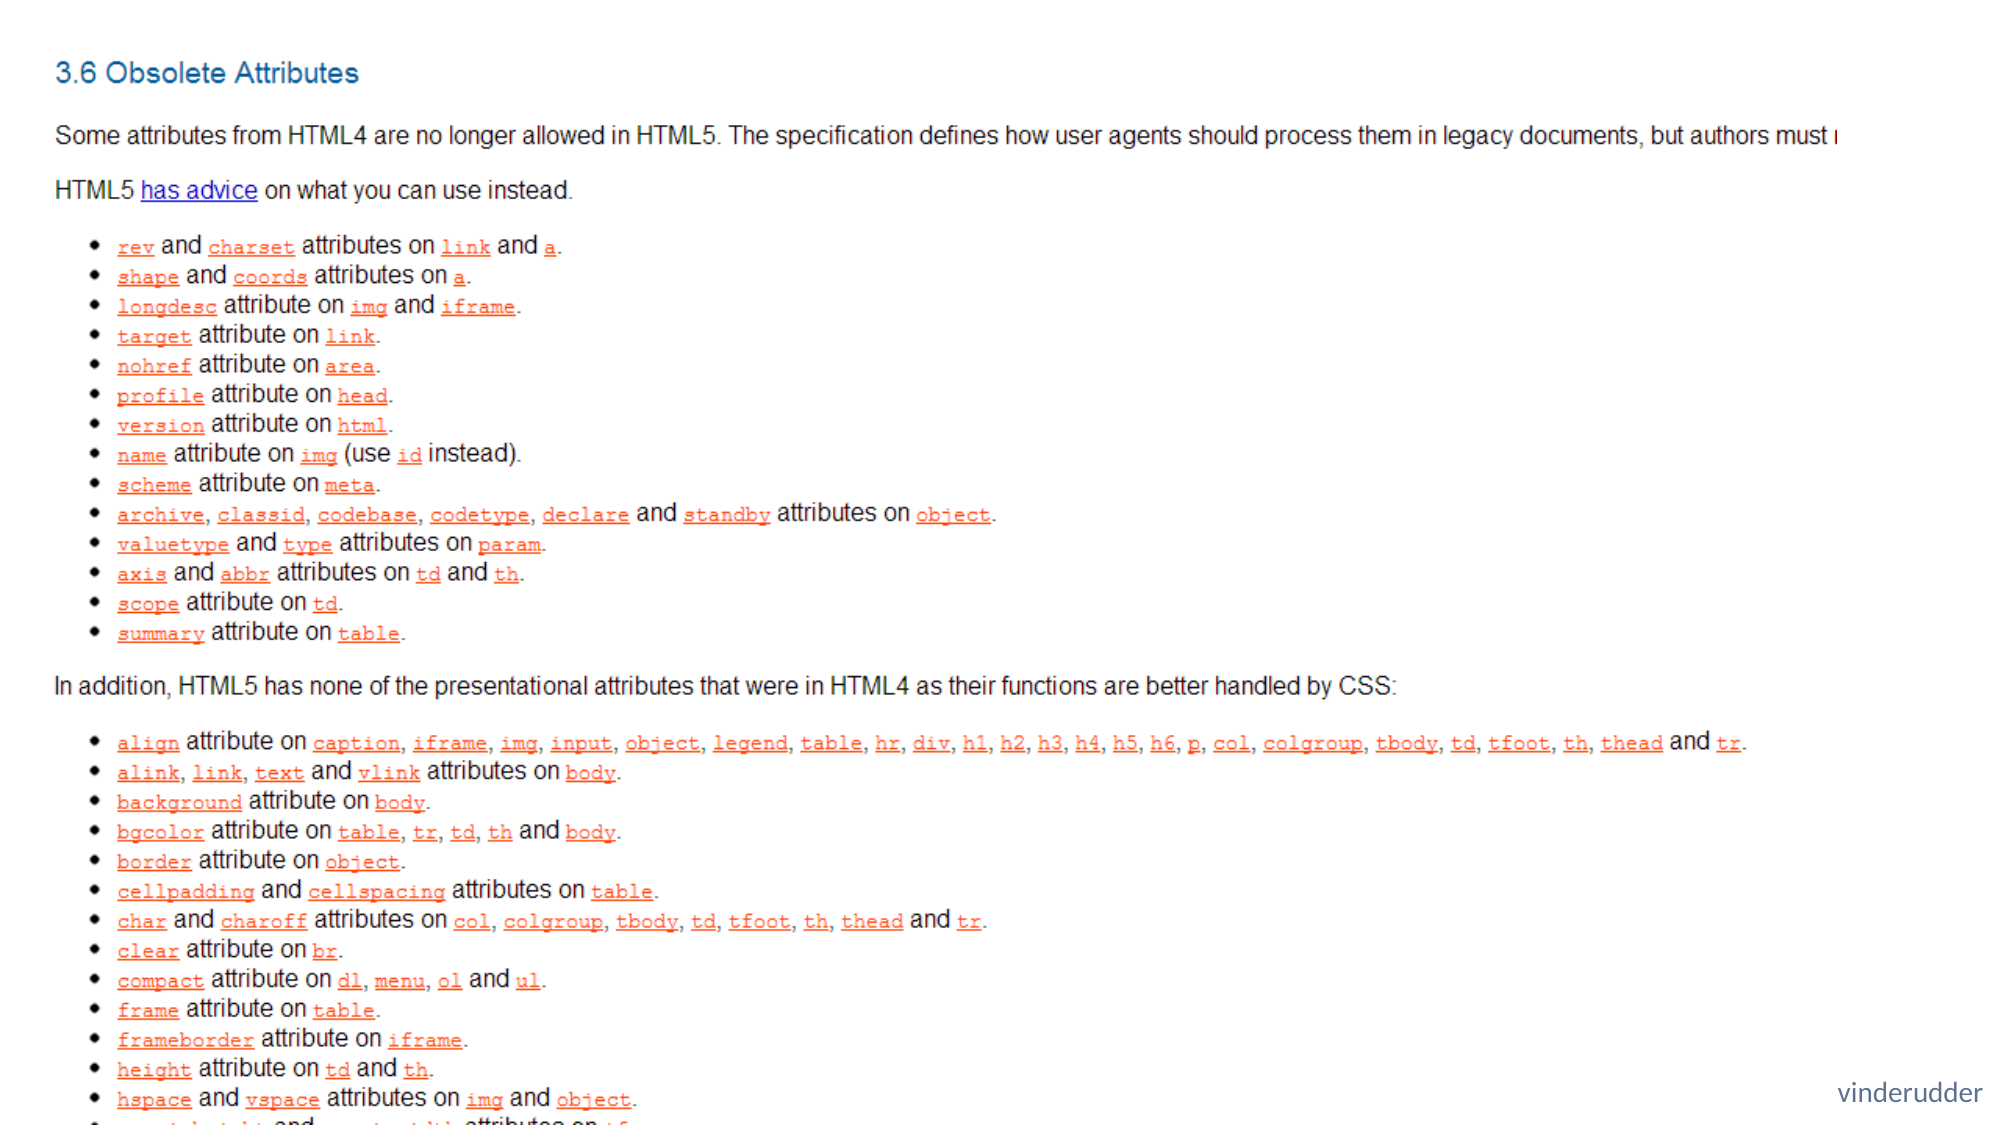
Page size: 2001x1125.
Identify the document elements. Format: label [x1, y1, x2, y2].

picture [41, 38, 1837, 1125]
